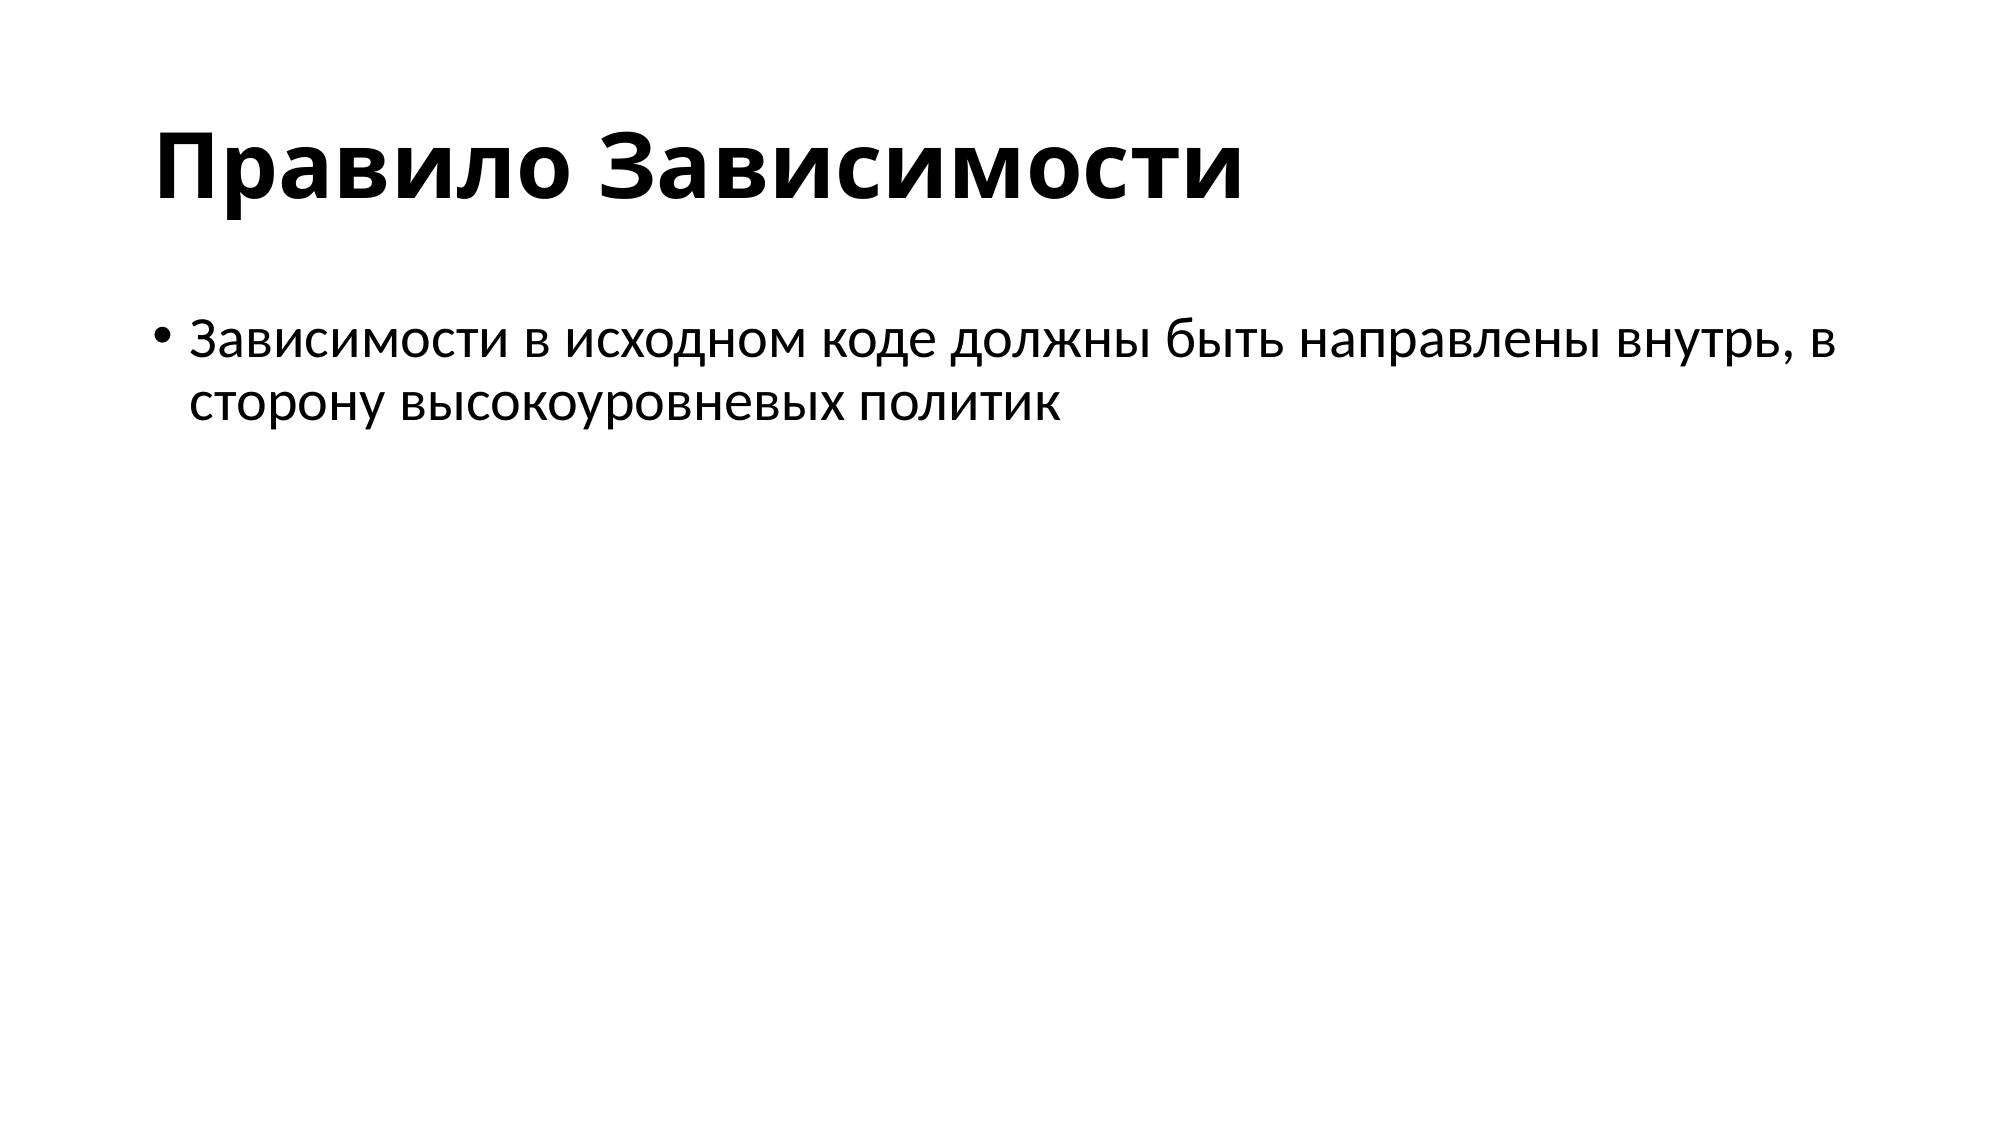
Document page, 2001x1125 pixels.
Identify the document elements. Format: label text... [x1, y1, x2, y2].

title Правило Зависимости [137, 59, 1863, 278]
list Зависимости в исходном коде должны быть направлены внутрь, в сторону высокоуровневых политик [137, 299, 1863, 1014]
